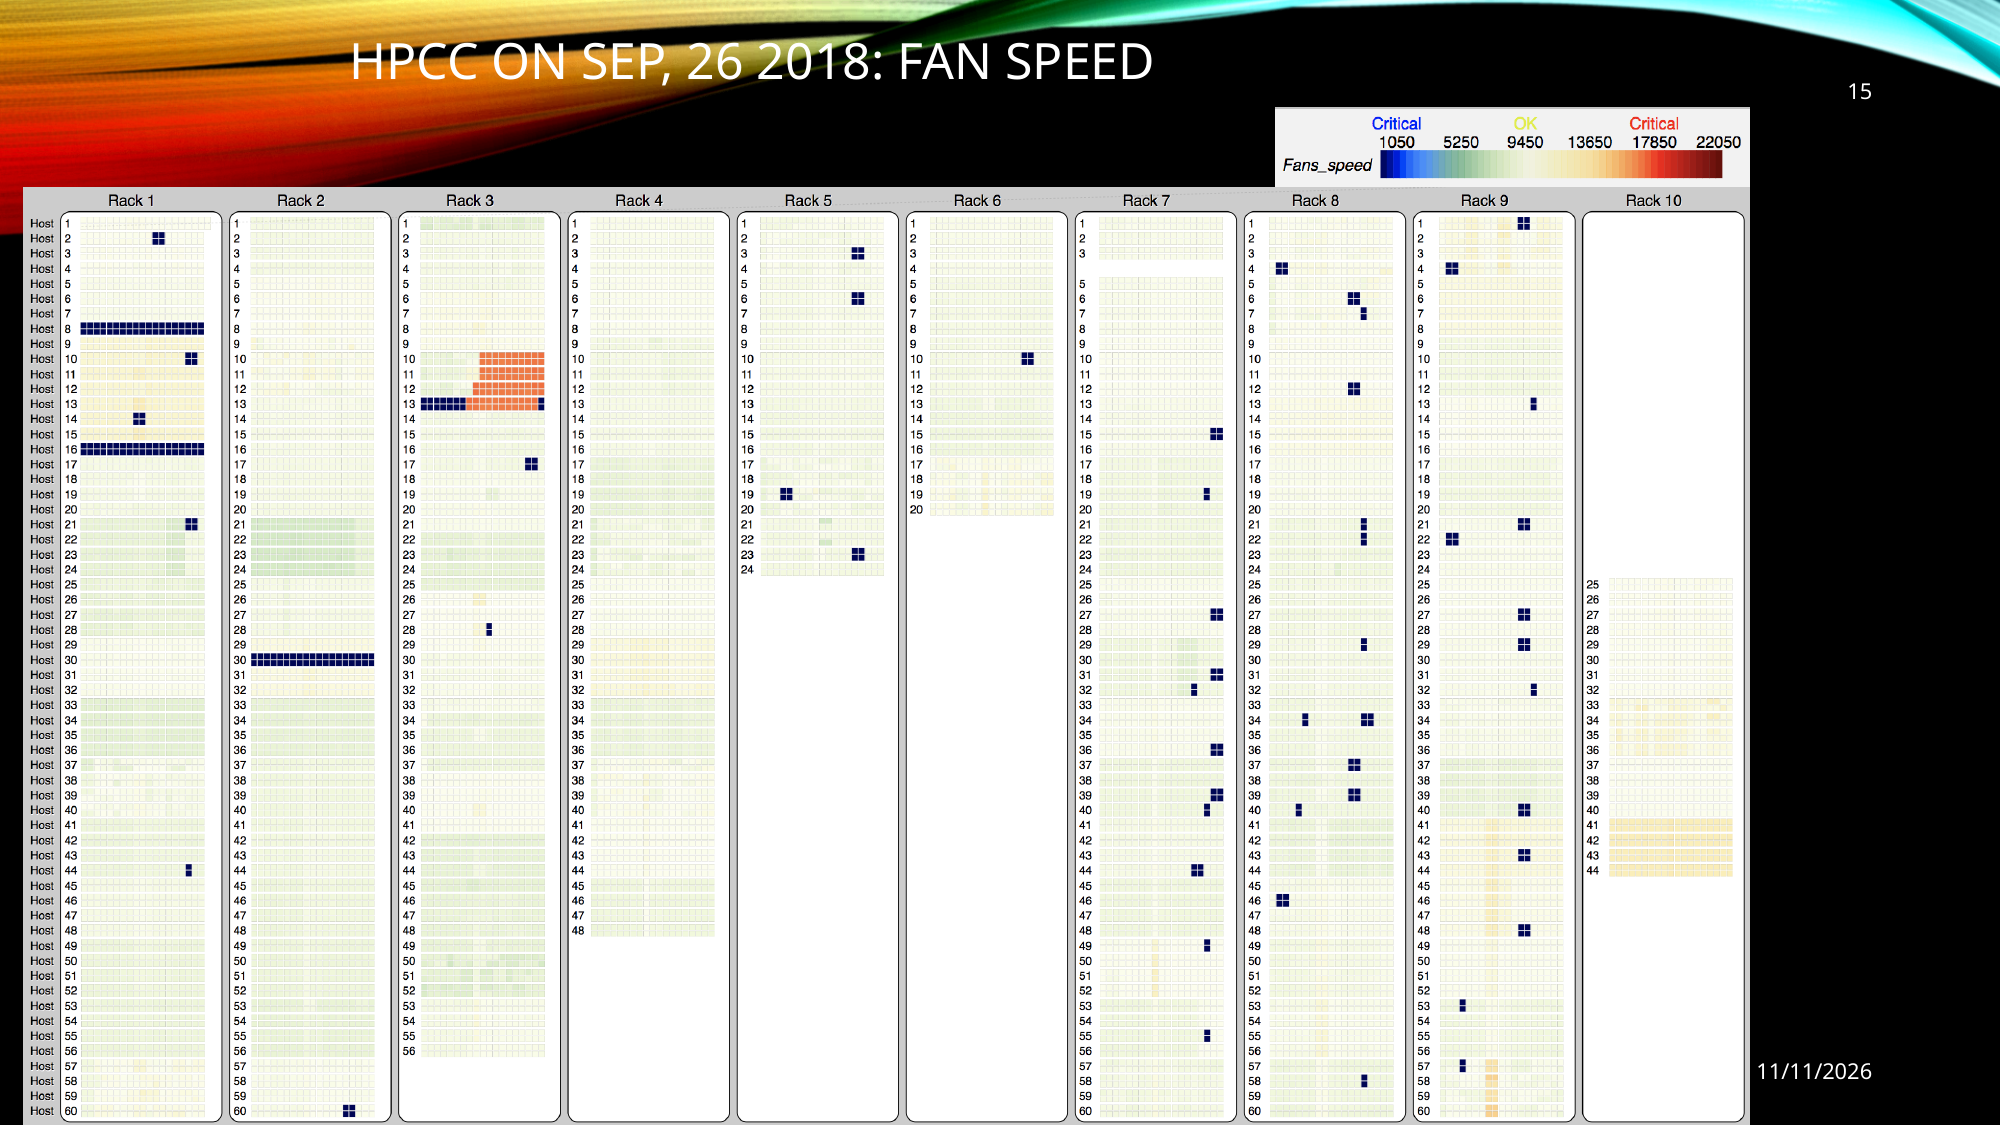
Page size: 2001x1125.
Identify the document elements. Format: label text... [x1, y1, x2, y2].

slide_number 15 [1437, 62, 1888, 123]
picture [0, 0, 2000, 1125]
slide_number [1751, 1042, 1888, 1103]
title HPCC on Sep, 26 2018: Fan speed [334, 3, 1670, 124]
